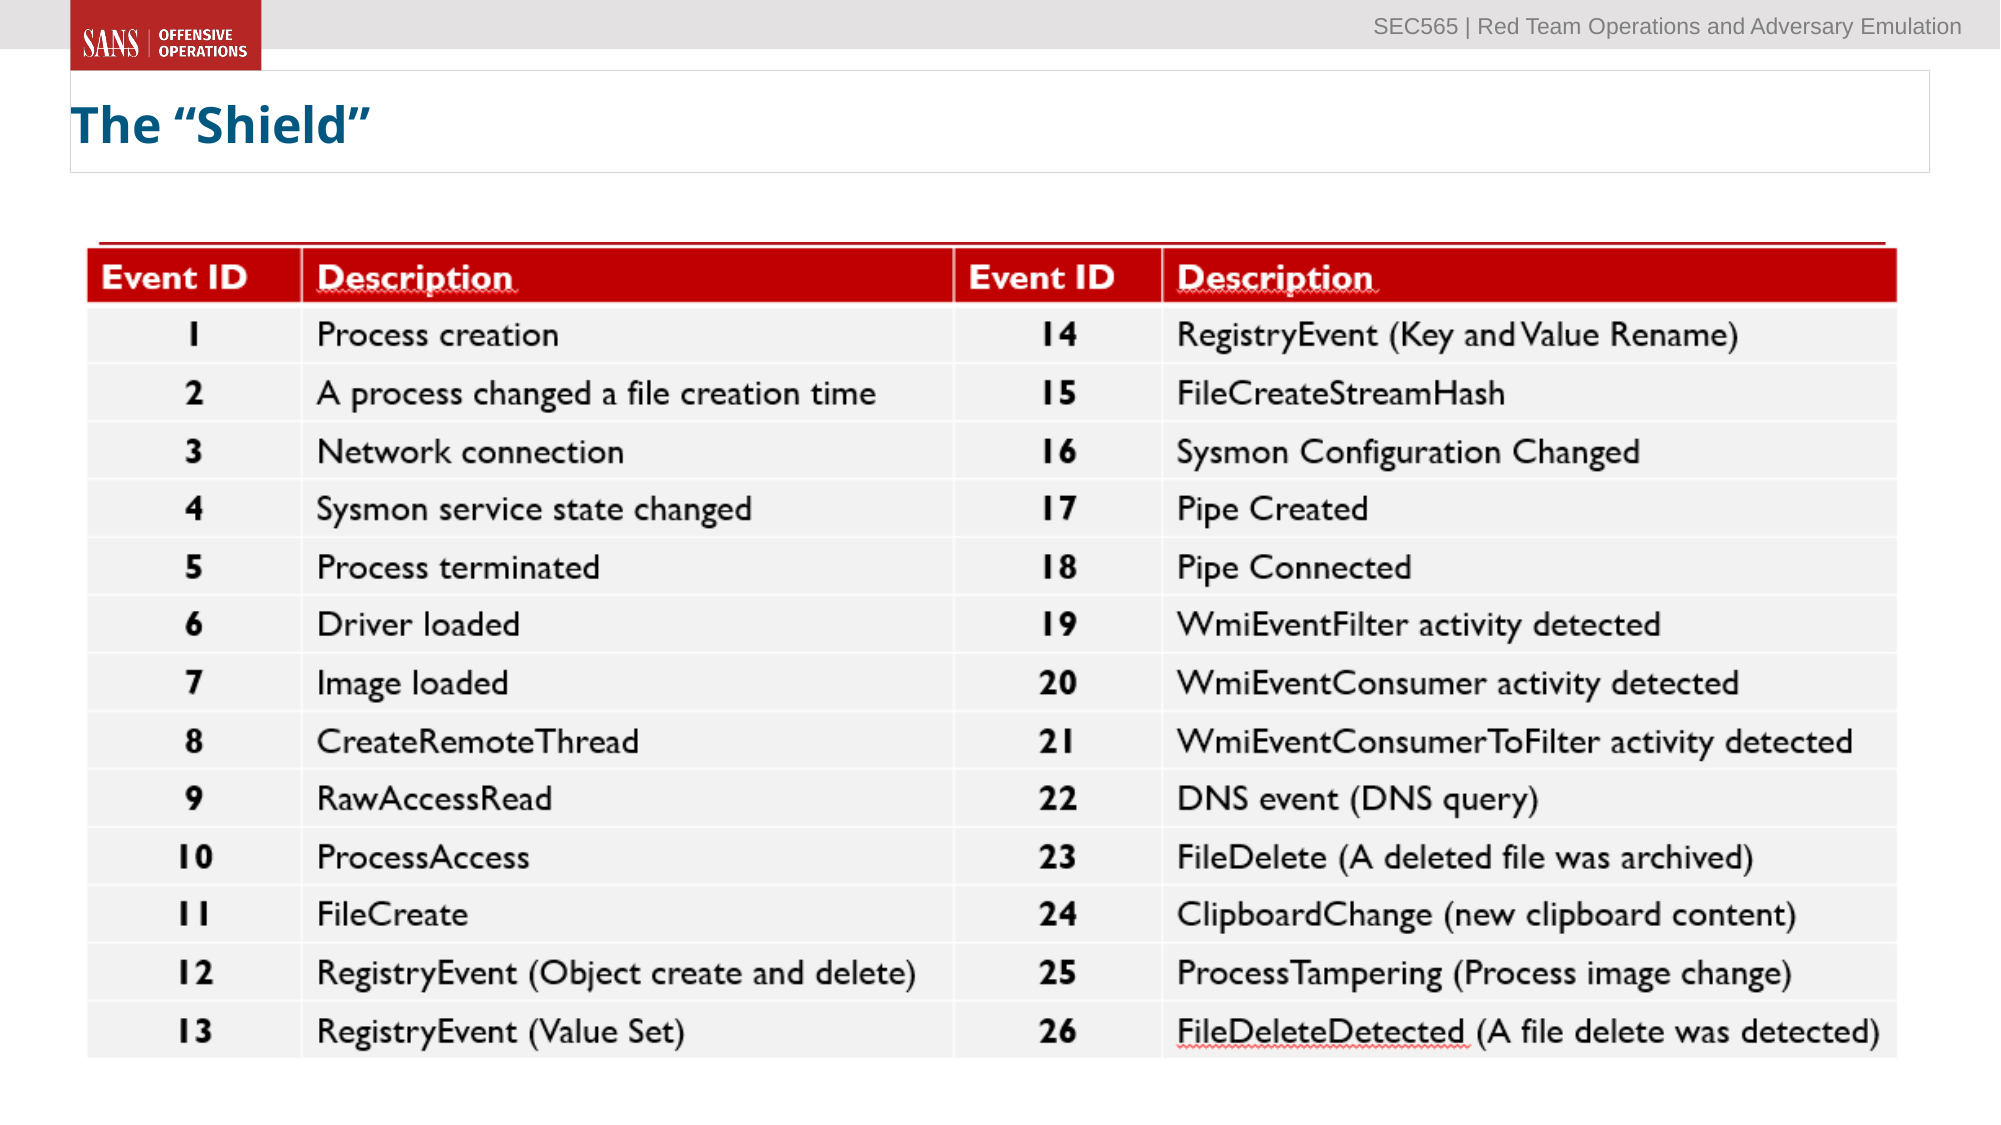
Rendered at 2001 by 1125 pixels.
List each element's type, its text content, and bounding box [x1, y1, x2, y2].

title The “Shield” [70, 70, 1930, 173]
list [70, 242, 1930, 1061]
picture [159, 29, 247, 57]
picture [83, 29, 139, 57]
